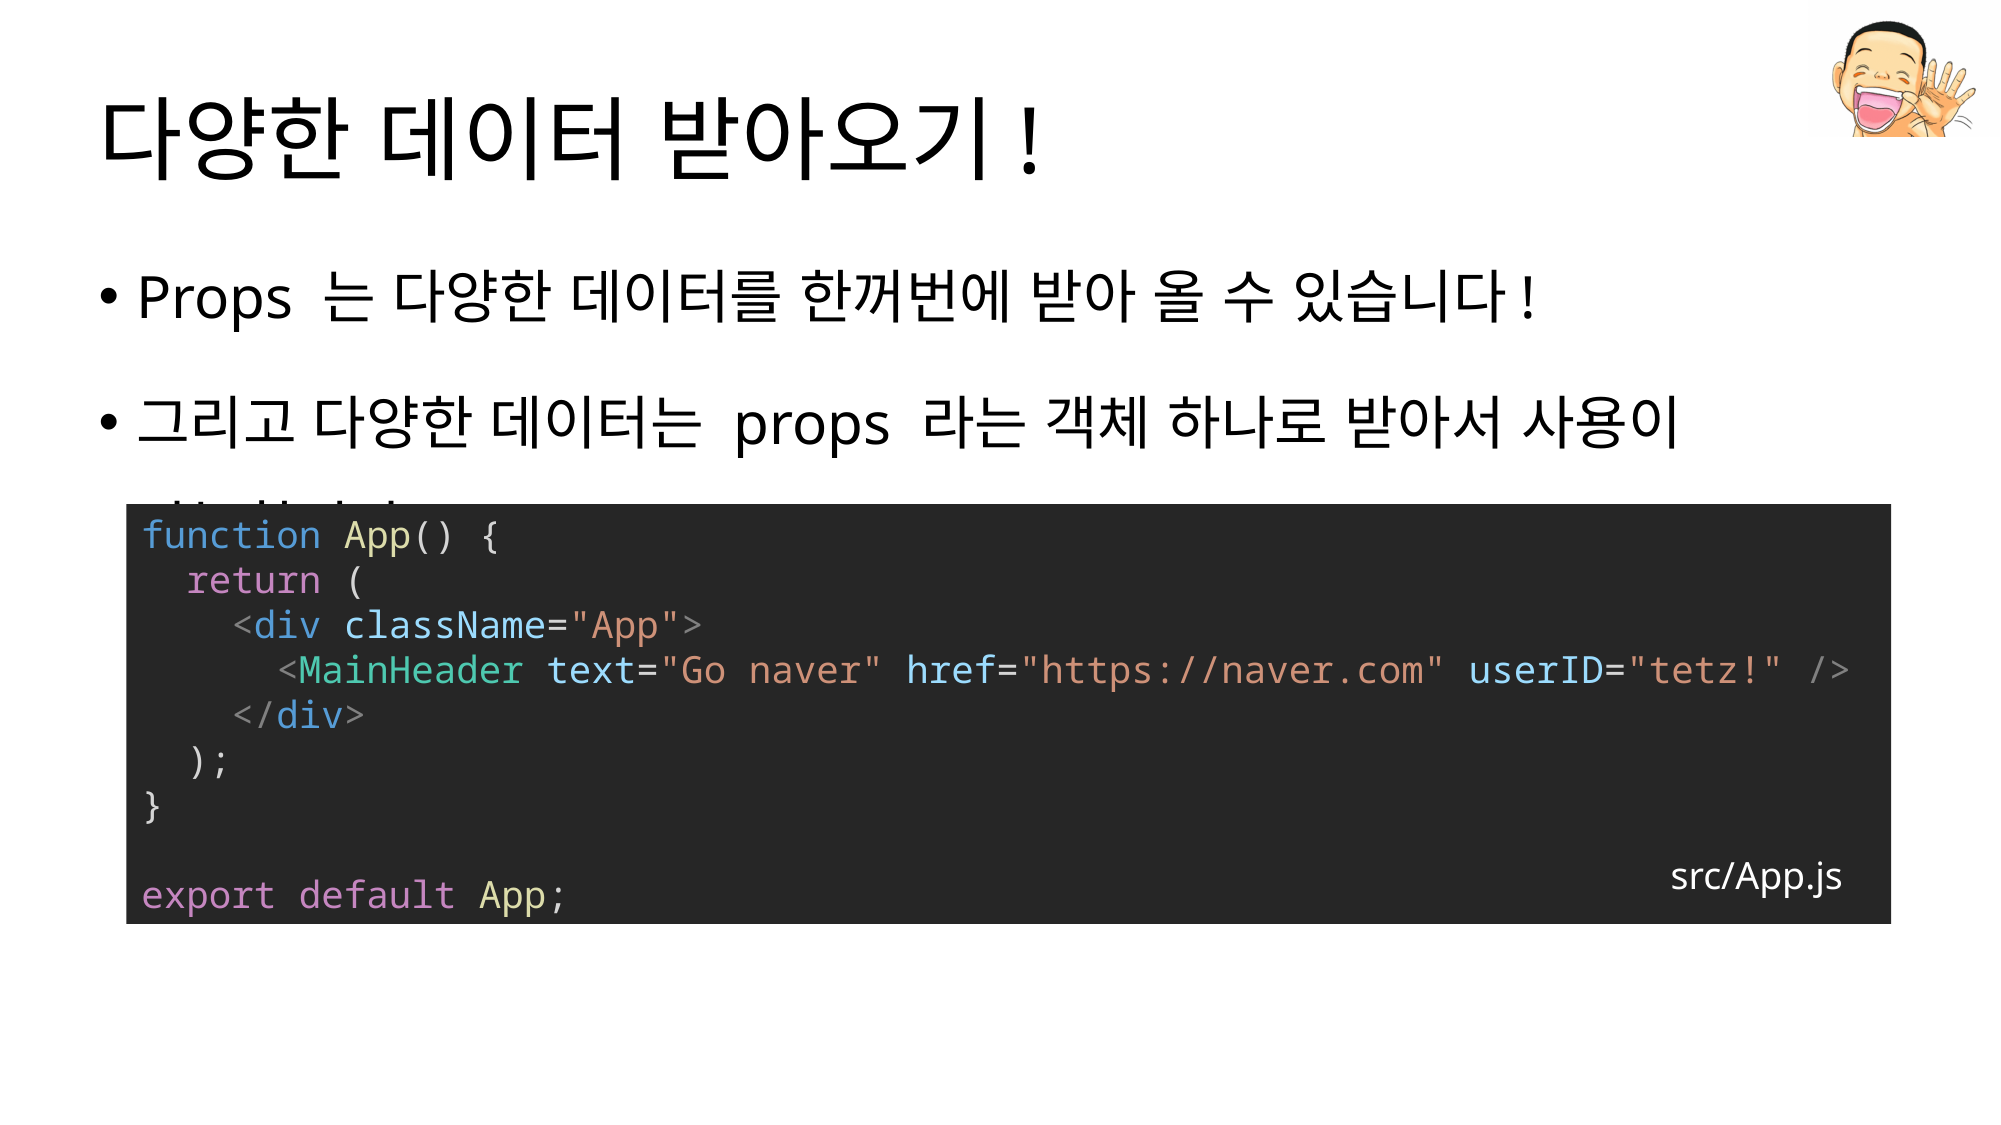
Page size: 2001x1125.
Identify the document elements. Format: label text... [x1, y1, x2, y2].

picture [1931, 0, 2000, 137]
text_box function App() { return ( <div className="App"> <MainHeader text="Go naver" href="https://naver.com" userID="tetz!" /> </div> ); } export default App; [126, 504, 1892, 924]
list Props 는 다양한 데이터를 한꺼번에 받아 올 수 있습니다! 그리고 다양한 데이터는 props 라는 객체 하나로 받아서 사용이 가능합니다! [83, 217, 1931, 1125]
title 다양한 데이터 받아오기! [83, 0, 1931, 217]
text_box src/App.js [1655, 844, 1858, 905]
